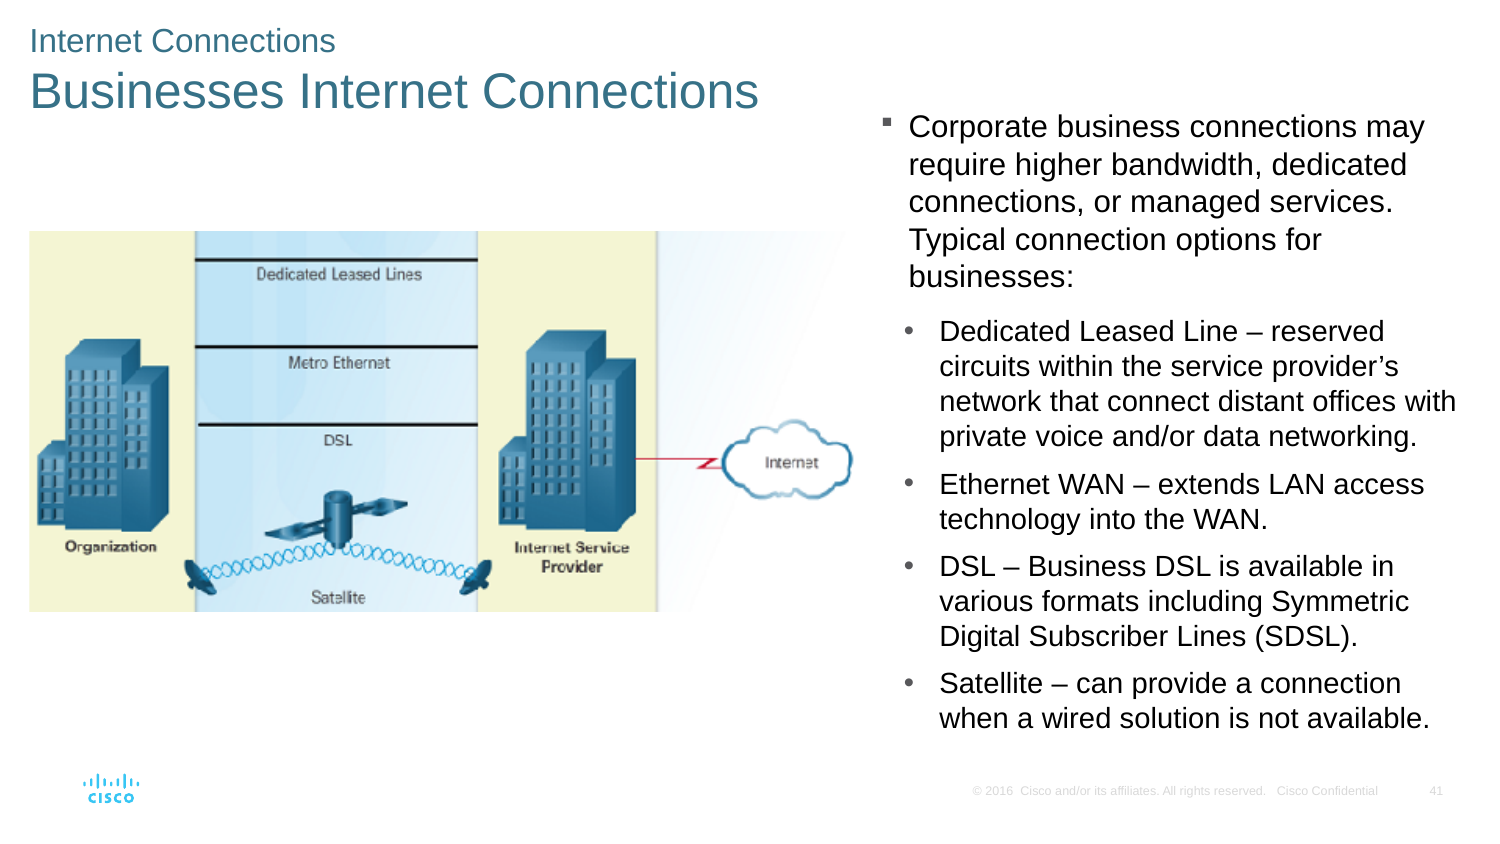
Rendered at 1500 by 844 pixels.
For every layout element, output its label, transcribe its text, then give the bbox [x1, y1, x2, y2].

list Corporate business connections may require higher bandwidth, dedicated connections, or managed services. Typical connection options for businesses: Dedicated Leased Line – reserved circuits within the service provider’s network that connect distant offices with private voice and/or data networking. Ethernet WAN – extends LAN access technology into the WAN. DSL – Business DSL is available in various formats including Symmetric Digital Subscriber Lines (SDSL). Satellite – can provide a connection when a wired solution is not available. [865, 36, 1489, 749]
title Internet Connections Businesses Internet Connections [14, 6, 1500, 131]
picture [27, 231, 866, 612]
